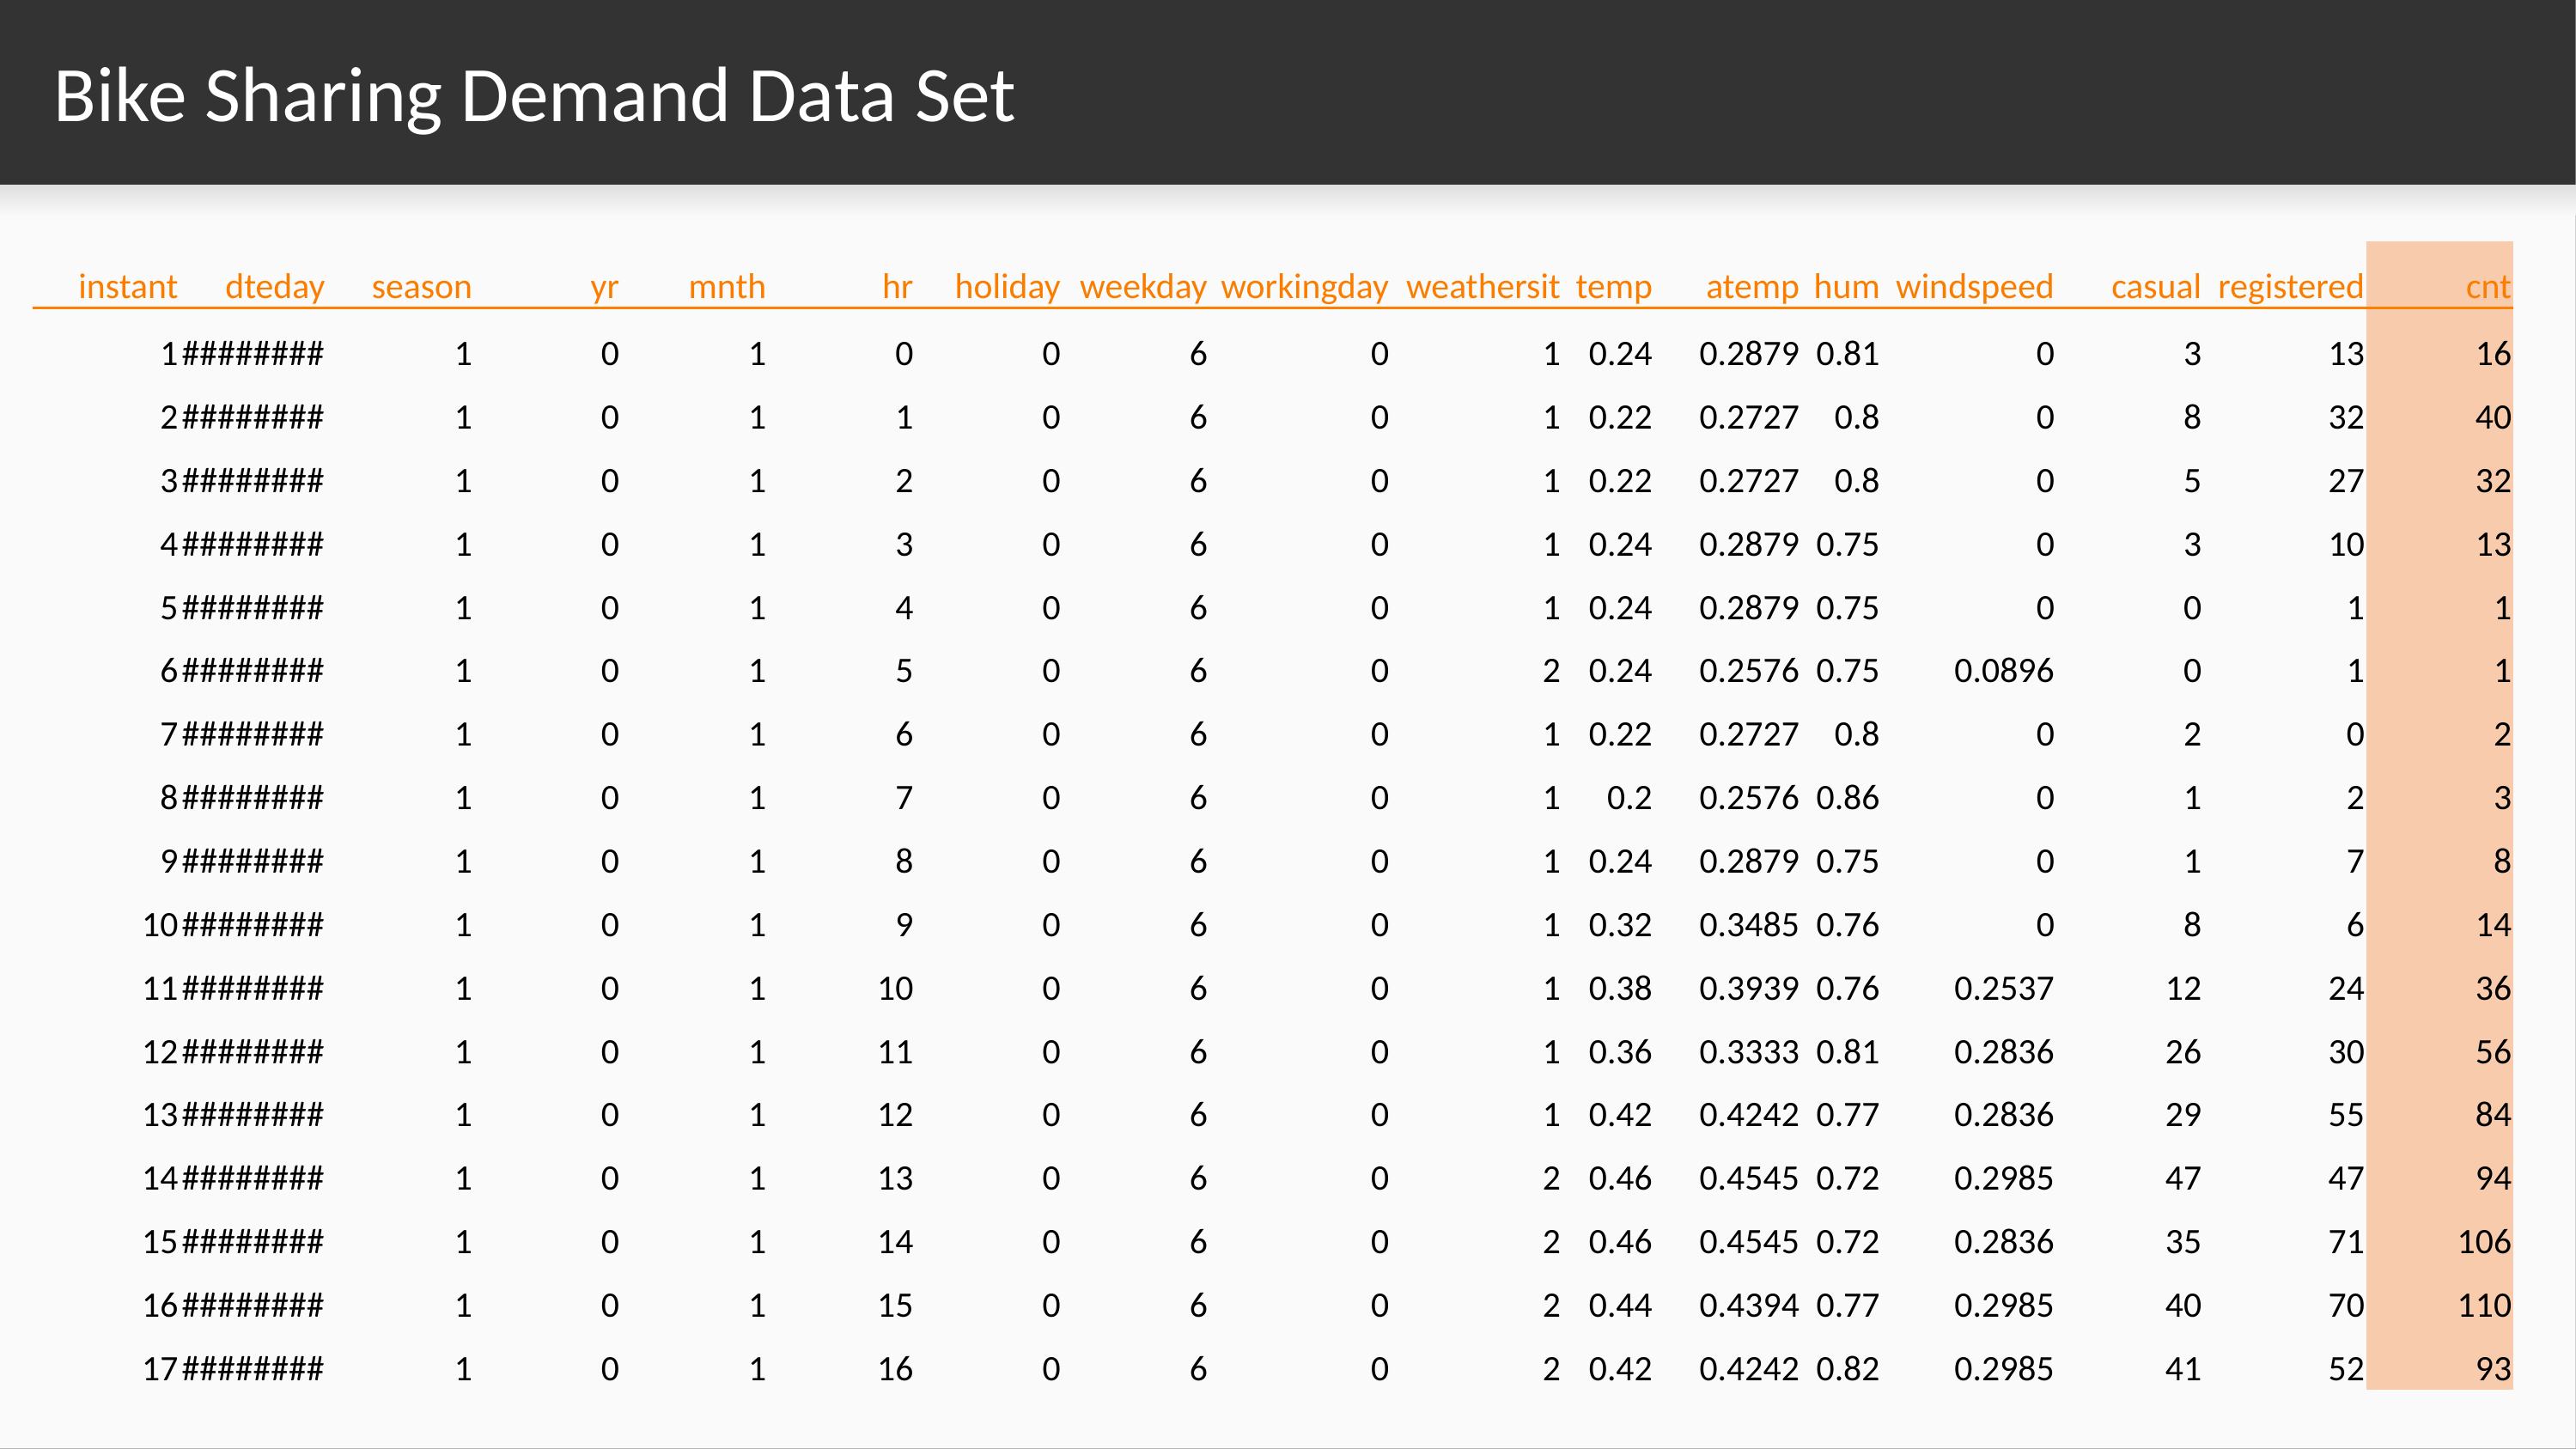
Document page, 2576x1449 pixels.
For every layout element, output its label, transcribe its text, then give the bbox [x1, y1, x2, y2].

table_cell 0.22 [1562, 438, 1653, 502]
table_cell 0.8 [1801, 691, 1881, 755]
table_cell 14 [768, 1199, 915, 1263]
table_cell 0 [1209, 882, 1391, 946]
table_cell 1 [2056, 819, 2203, 882]
table_cell 0.32 [1562, 882, 1653, 946]
table_cell 0.81 [1801, 309, 1881, 374]
table_cell 15 [768, 1263, 915, 1326]
table_cell 1 [768, 374, 915, 438]
table_cell 6 [1062, 309, 1209, 374]
table_header registered [2203, 241, 2366, 307]
table_cell 70 [2203, 1263, 2366, 1326]
table_cell 10 [768, 946, 915, 1009]
table_cell 2 [768, 438, 915, 502]
table_cell 1 [1391, 819, 1562, 882]
table_cell 6 [1062, 565, 1209, 628]
table_cell 0 [1209, 1199, 1391, 1263]
table_cell 0 [1881, 691, 2056, 755]
table_cell 1 [326, 374, 474, 438]
table_cell 1 [1391, 309, 1562, 374]
table_cell 0 [474, 1135, 621, 1199]
table_cell 6 [768, 691, 915, 755]
table_cell 1 [326, 438, 474, 502]
table_cell 0 [1881, 565, 2056, 628]
table_header hr [768, 241, 915, 307]
table_cell 6 [1062, 1326, 1209, 1390]
table_cell 1 [326, 1199, 474, 1263]
table_cell 0.86 [1801, 755, 1881, 819]
table_cell 0.24 [1562, 628, 1653, 691]
table_cell 8 [2366, 819, 2513, 882]
table_header instant [33, 241, 180, 307]
table_cell 4 [768, 565, 915, 628]
table_cell 1 [621, 755, 768, 819]
table_cell 1 [326, 1009, 474, 1073]
table_cell 16 [768, 1326, 915, 1390]
table_cell 1 [621, 1263, 768, 1326]
table_cell 1 [621, 1009, 768, 1073]
table_cell 0 [1209, 755, 1391, 819]
table_cell ######## [180, 691, 326, 755]
table_cell 0 [915, 374, 1062, 438]
table_cell 0.4545 [1653, 1199, 1801, 1263]
table_cell 0 [1881, 438, 2056, 502]
table_cell 1 [1391, 374, 1562, 438]
table_cell 0.44 [1562, 1263, 1653, 1326]
table_cell 14 [2366, 882, 2513, 946]
table_cell 30 [2203, 1009, 2366, 1073]
table_cell 9 [768, 882, 915, 946]
table_cell 1 [621, 1073, 768, 1135]
table_cell 3 [2056, 502, 2203, 565]
table_cell 0.4242 [1653, 1073, 1801, 1135]
table_cell 1 [2203, 628, 2366, 691]
table_cell 0 [474, 1263, 621, 1326]
table_cell 1 [1391, 1009, 1562, 1073]
table_cell 1 [326, 309, 474, 374]
table_cell 2 [1391, 1263, 1562, 1326]
table_cell 6 [33, 628, 180, 691]
table_cell 0 [2056, 628, 2203, 691]
table_cell 0 [1209, 502, 1391, 565]
table_cell 0.42 [1562, 1073, 1653, 1135]
table_header windspeed [1881, 241, 2056, 307]
table_cell 8 [2056, 882, 2203, 946]
table_cell ######## [180, 755, 326, 819]
table_header cnt [2366, 241, 2513, 307]
table_cell 6 [1062, 1263, 1209, 1326]
table_cell 93 [2366, 1326, 2513, 1390]
table_header season [326, 241, 474, 307]
table_cell 0 [474, 882, 621, 946]
table_cell 1 [621, 309, 768, 374]
table_cell 2 [1391, 628, 1562, 691]
table_cell 40 [2366, 374, 2513, 438]
table_cell ######## [180, 1263, 326, 1326]
table_cell 0 [1209, 1326, 1391, 1390]
table_cell 1 [1391, 502, 1562, 565]
table_cell 6 [1062, 1073, 1209, 1135]
table_cell 0 [474, 755, 621, 819]
table_cell 0 [1209, 374, 1391, 438]
table_cell 0 [915, 628, 1062, 691]
table_cell 5 [33, 565, 180, 628]
table_cell 0 [915, 1073, 1062, 1135]
table_cell 0.2836 [1881, 1009, 2056, 1073]
table_cell 0.46 [1562, 1199, 1653, 1263]
table_header casual [2056, 241, 2203, 307]
table_cell 0.72 [1801, 1199, 1881, 1263]
table_cell 0.77 [1801, 1073, 1881, 1135]
table_cell ######## [180, 1135, 326, 1199]
table_cell 1 [326, 819, 474, 882]
table_cell ######## [180, 882, 326, 946]
table_cell 0 [474, 819, 621, 882]
table_cell 0.2879 [1653, 502, 1801, 565]
table_cell 0.3333 [1653, 1009, 1801, 1073]
table_cell 0.22 [1562, 374, 1653, 438]
table_cell 0.2836 [1881, 1199, 2056, 1263]
table_cell 47 [2056, 1135, 2203, 1199]
table_cell 0 [915, 1135, 1062, 1199]
table_cell 0.75 [1801, 628, 1881, 691]
table_cell 16 [33, 1263, 180, 1326]
table_cell 0 [474, 1326, 621, 1390]
table_cell 5 [2056, 438, 2203, 502]
table_cell 10 [2203, 502, 2366, 565]
table_cell 6 [1062, 691, 1209, 755]
table_cell 1 [2203, 565, 2366, 628]
table_cell 17 [33, 1326, 180, 1390]
table_cell 55 [2203, 1073, 2366, 1135]
table_cell 0 [1209, 1263, 1391, 1326]
table_cell ######## [180, 502, 326, 565]
table_cell 13 [768, 1135, 915, 1199]
table_cell 27 [2203, 438, 2366, 502]
table_cell 13 [2203, 309, 2366, 374]
table_header atemp [1653, 241, 1801, 307]
table_cell 0.82 [1801, 1326, 1881, 1390]
table_cell 0 [1209, 946, 1391, 1009]
table_cell 2 [33, 374, 180, 438]
table_cell 0.2727 [1653, 438, 1801, 502]
table_cell ######## [180, 565, 326, 628]
table_cell 0 [915, 1326, 1062, 1390]
table_cell ######## [180, 309, 326, 374]
table_cell 1 [1391, 882, 1562, 946]
table_cell 1 [621, 691, 768, 755]
table_cell 2 [1391, 1199, 1562, 1263]
table_cell 1 [326, 882, 474, 946]
table_cell 1 [621, 819, 768, 882]
table_cell 1 [621, 882, 768, 946]
table_cell 110 [2366, 1263, 2513, 1326]
table_cell 0 [1209, 1135, 1391, 1199]
table_cell 0 [1881, 755, 2056, 819]
table_cell 0 [915, 755, 1062, 819]
table_cell 0.3485 [1653, 882, 1801, 946]
table_cell 1 [33, 309, 180, 374]
table_cell 0.4242 [1653, 1326, 1801, 1390]
table_cell 1 [326, 1326, 474, 1390]
table_cell 8 [2056, 374, 2203, 438]
table_cell 12 [2056, 946, 2203, 1009]
table_cell 1 [326, 502, 474, 565]
table_cell 56 [2366, 1009, 2513, 1073]
table_cell 0.75 [1801, 502, 1881, 565]
table_cell ######## [180, 1073, 326, 1135]
table_cell 16 [2366, 309, 2513, 374]
table_cell 7 [768, 755, 915, 819]
table_cell 0 [474, 1073, 621, 1135]
table_cell 0.2879 [1653, 819, 1801, 882]
table_cell 0 [474, 1009, 621, 1073]
table_cell 13 [33, 1073, 180, 1135]
table_cell 6 [1062, 1009, 1209, 1073]
table_cell 0.2576 [1653, 628, 1801, 691]
table_cell ######## [180, 819, 326, 882]
table_cell 0.2727 [1653, 691, 1801, 755]
table_cell 0.36 [1562, 1009, 1653, 1073]
table_cell 0 [474, 628, 621, 691]
table_cell 0.24 [1562, 309, 1653, 374]
table_cell 0.77 [1801, 1263, 1881, 1326]
table_cell 0 [1881, 819, 2056, 882]
table_cell 0 [915, 819, 1062, 882]
table_header mnth [621, 241, 768, 307]
table_cell 41 [2056, 1326, 2203, 1390]
table_cell 1 [621, 1135, 768, 1199]
table_cell 0 [915, 946, 1062, 1009]
table_cell 0.2576 [1653, 755, 1801, 819]
table_cell 1 [2366, 565, 2513, 628]
table_cell ######## [180, 438, 326, 502]
table_cell 0 [768, 309, 915, 374]
table_cell 7 [33, 691, 180, 755]
table_cell 0 [474, 691, 621, 755]
table_cell 1 [621, 565, 768, 628]
table_cell 1 [1391, 1073, 1562, 1135]
table_header workingday [1209, 241, 1391, 307]
table_cell 0.24 [1562, 502, 1653, 565]
table_cell 6 [1062, 1135, 1209, 1199]
table_cell 36 [2366, 946, 2513, 1009]
table_cell 3 [33, 438, 180, 502]
table_cell 1 [1391, 691, 1562, 755]
table_cell 0.76 [1801, 946, 1881, 1009]
table_cell 0.2 [1562, 755, 1653, 819]
table_cell ######## [180, 1199, 326, 1263]
table_cell 0.2985 [1881, 1135, 2056, 1199]
table_cell 6 [1062, 755, 1209, 819]
table_cell 6 [1062, 946, 1209, 1009]
table_cell 0.24 [1562, 565, 1653, 628]
table_cell 0 [1881, 882, 2056, 946]
table_cell 0.75 [1801, 819, 1881, 882]
table_header dteday [180, 241, 326, 307]
table_cell 1 [326, 628, 474, 691]
table_cell 0 [2203, 691, 2366, 755]
table_cell 3 [2056, 309, 2203, 374]
table_cell 29 [2056, 1073, 2203, 1135]
table_cell 35 [2056, 1199, 2203, 1263]
table_cell 0 [1209, 691, 1391, 755]
table_cell 0.2985 [1881, 1326, 2056, 1390]
table_cell 0.2727 [1653, 374, 1801, 438]
table_cell 0 [915, 565, 1062, 628]
table_cell 0.8 [1801, 438, 1881, 502]
table_header weekday [1062, 241, 1209, 307]
table_cell 0.0896 [1881, 628, 2056, 691]
table_cell 1 [326, 946, 474, 1009]
table_cell 9 [33, 819, 180, 882]
table_cell ######## [180, 946, 326, 1009]
title Bike Sharing Demand Data Set [27, 4, 2514, 175]
table_cell 2 [2203, 755, 2366, 819]
table_cell 14 [33, 1135, 180, 1199]
table_cell 3 [768, 502, 915, 565]
table_cell 1 [621, 946, 768, 1009]
table_cell 0 [915, 691, 1062, 755]
table_cell 6 [1062, 502, 1209, 565]
table_cell 0.46 [1562, 1135, 1653, 1199]
table_cell 0.81 [1801, 1009, 1881, 1073]
table_cell 0 [474, 438, 621, 502]
table_cell 32 [2203, 374, 2366, 438]
table_cell 1 [1391, 755, 1562, 819]
table_cell 1 [621, 1199, 768, 1263]
table_cell 0 [474, 1199, 621, 1263]
table_cell 0 [915, 882, 1062, 946]
table_cell 0 [915, 1009, 1062, 1073]
table_cell 0 [474, 565, 621, 628]
table_cell 1 [1391, 565, 1562, 628]
table_cell 6 [1062, 882, 1209, 946]
table_cell 6 [1062, 374, 1209, 438]
table_cell 0 [915, 1263, 1062, 1326]
table_cell 0.22 [1562, 691, 1653, 755]
table_cell 1 [621, 374, 768, 438]
table_cell 1 [621, 1326, 768, 1390]
table_cell 0.76 [1801, 882, 1881, 946]
table_cell 0 [1209, 309, 1391, 374]
table_cell 0.24 [1562, 819, 1653, 882]
table_cell 1 [326, 1135, 474, 1199]
table_cell 0.2985 [1881, 1263, 2056, 1326]
table_cell 2 [1391, 1135, 1562, 1199]
table_cell 0 [1209, 819, 1391, 882]
table_cell 12 [768, 1073, 915, 1135]
table_cell 0 [474, 502, 621, 565]
table_header temp [1562, 241, 1653, 307]
table_cell 6 [2203, 882, 2366, 946]
table_cell 0.72 [1801, 1135, 1881, 1199]
table_cell 1 [2056, 755, 2203, 819]
table_cell 11 [768, 1009, 915, 1073]
table_cell 52 [2203, 1326, 2366, 1390]
table_cell 1 [621, 502, 768, 565]
table_cell 1 [1391, 438, 1562, 502]
table_cell 0 [1209, 438, 1391, 502]
table_cell ######## [180, 628, 326, 691]
table_cell 106 [2366, 1199, 2513, 1263]
table_cell 7 [2203, 819, 2366, 882]
table_cell 24 [2203, 946, 2366, 1009]
table_cell 0.4394 [1653, 1263, 1801, 1326]
table_cell 0 [474, 374, 621, 438]
table_cell 0.3939 [1653, 946, 1801, 1009]
table_cell 0.8 [1801, 374, 1881, 438]
table_cell 0 [915, 1199, 1062, 1263]
table_cell 71 [2203, 1199, 2366, 1263]
table_cell 2 [2366, 691, 2513, 755]
table_cell 0.2836 [1881, 1073, 2056, 1135]
table_header hum [1801, 241, 1881, 307]
table_cell 1 [326, 1263, 474, 1326]
table_cell 3 [2366, 755, 2513, 819]
table_cell 6 [1062, 438, 1209, 502]
table_cell 4 [33, 502, 180, 565]
table_cell 8 [768, 819, 915, 882]
table_cell 11 [33, 946, 180, 1009]
table_cell 0 [2056, 565, 2203, 628]
table_cell 1 [326, 691, 474, 755]
table_cell 1 [621, 628, 768, 691]
table_cell 0.2879 [1653, 565, 1801, 628]
table_cell ######## [180, 1326, 326, 1390]
table_cell 32 [2366, 438, 2513, 502]
table_cell 0 [474, 946, 621, 1009]
table_cell 26 [2056, 1009, 2203, 1073]
table_cell 1 [621, 438, 768, 502]
table_cell 0 [1881, 309, 2056, 374]
table_cell 1 [2366, 628, 2513, 691]
table_cell 0 [915, 309, 1062, 374]
table_header weathersit [1391, 241, 1562, 307]
table_cell 0.2537 [1881, 946, 2056, 1009]
table_header yr [474, 241, 621, 307]
table_cell 0.42 [1562, 1326, 1653, 1390]
table_cell 15 [33, 1199, 180, 1263]
table_header holiday [915, 241, 1062, 307]
table_cell 0 [1209, 565, 1391, 628]
table_cell 0 [1209, 1073, 1391, 1135]
table_cell 5 [768, 628, 915, 691]
table_cell 0 [915, 502, 1062, 565]
table_cell ######## [180, 374, 326, 438]
table_cell 8 [33, 755, 180, 819]
table_cell 0.75 [1801, 565, 1881, 628]
table_cell 10 [33, 882, 180, 946]
table_cell 0.38 [1562, 946, 1653, 1009]
table_cell 1 [326, 565, 474, 628]
table_cell 84 [2366, 1073, 2513, 1135]
table_cell 40 [2056, 1263, 2203, 1326]
table_cell 1 [326, 1073, 474, 1135]
table_cell 0 [915, 438, 1062, 502]
table_cell 0 [1209, 1009, 1391, 1073]
table_cell 13 [2366, 502, 2513, 565]
table_cell 0.4545 [1653, 1135, 1801, 1199]
table_cell 47 [2203, 1135, 2366, 1199]
table_cell 0.2879 [1653, 309, 1801, 374]
table_cell ######## [180, 1009, 326, 1073]
table_cell 6 [1062, 628, 1209, 691]
table_cell 94 [2366, 1135, 2513, 1199]
table_cell 0 [1209, 628, 1391, 691]
table_cell 6 [1062, 819, 1209, 882]
table_cell 1 [1391, 946, 1562, 1009]
table_cell 0 [1881, 374, 2056, 438]
table_cell 0 [1881, 502, 2056, 565]
table_cell 2 [2056, 691, 2203, 755]
table_cell 2 [1391, 1326, 1562, 1390]
table_cell 1 [326, 755, 474, 819]
table_cell 12 [33, 1009, 180, 1073]
table_cell 0 [474, 309, 621, 374]
table_cell 6 [1062, 1199, 1209, 1263]
